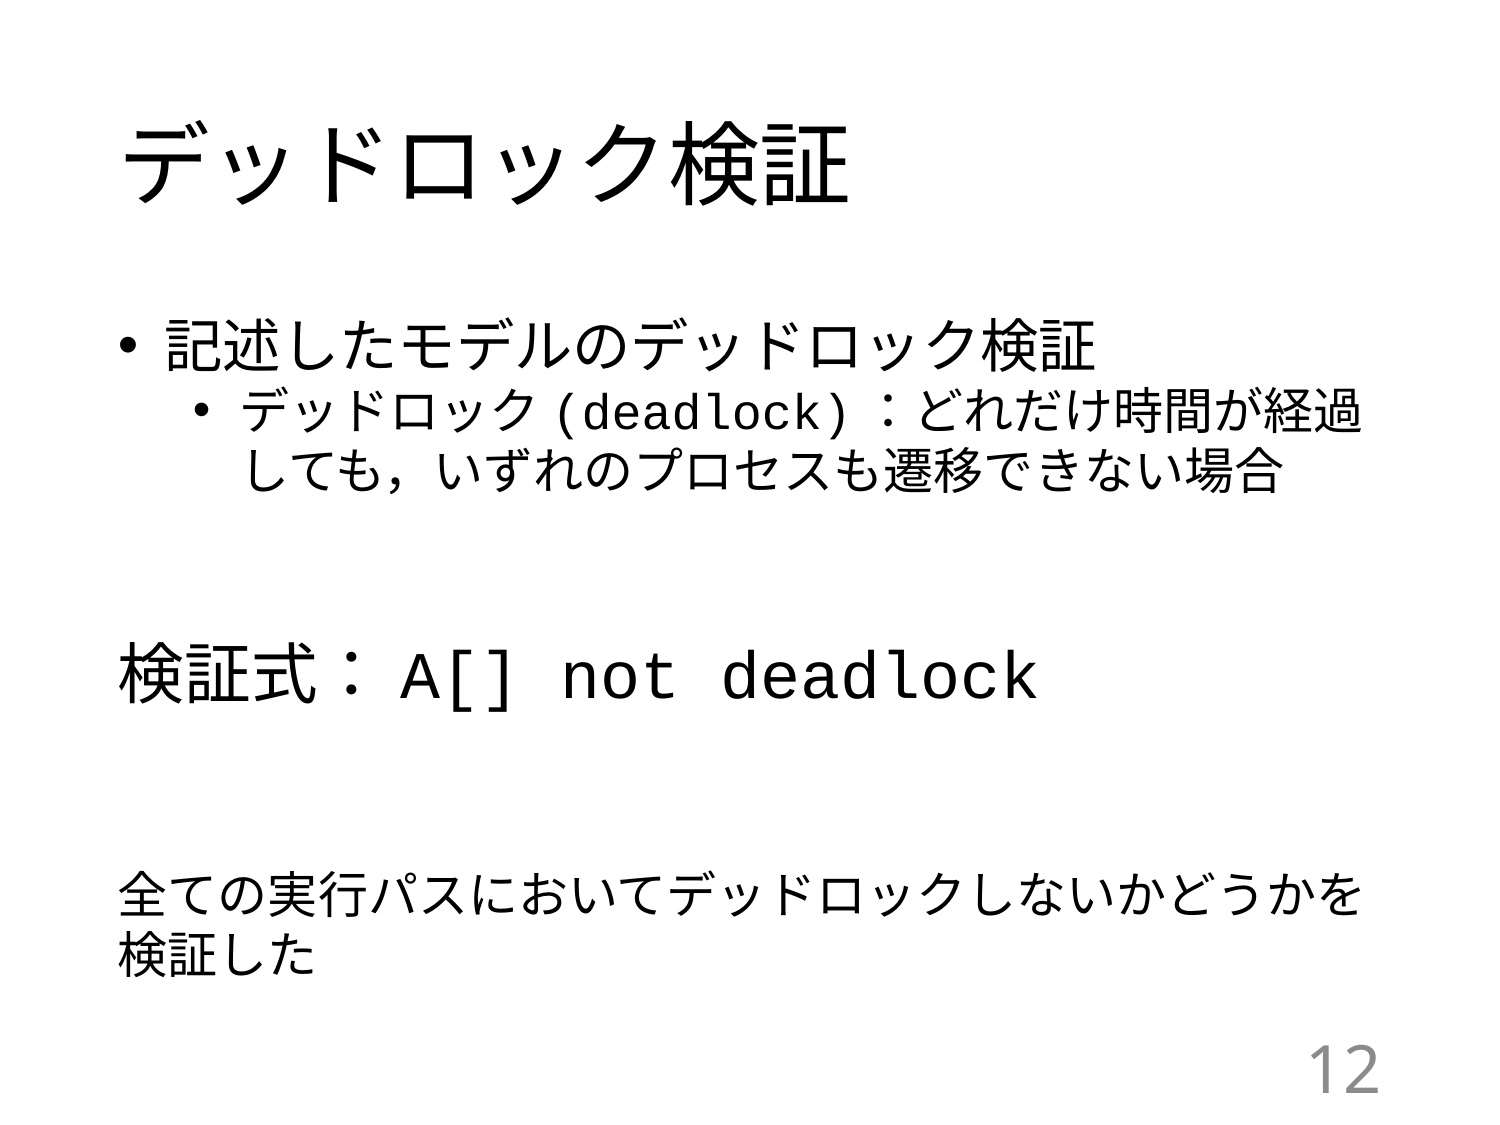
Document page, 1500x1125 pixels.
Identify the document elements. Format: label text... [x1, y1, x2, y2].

title デッドロック検証 [103, 59, 1397, 278]
slide_number 12 [1059, 1042, 1397, 1103]
text_box 全ての実行パスにおいてデッドロックしないかどうかを検証した [103, 855, 1397, 991]
text_box 記述したモデルのデッドロック検証 デッドロック(deadlock)：どれだけ時間が経過しても，いずれのプロセスも遷移できない場合 [103, 302, 1397, 507]
text_box 検証式：A[] not deadlock [103, 623, 1397, 719]
